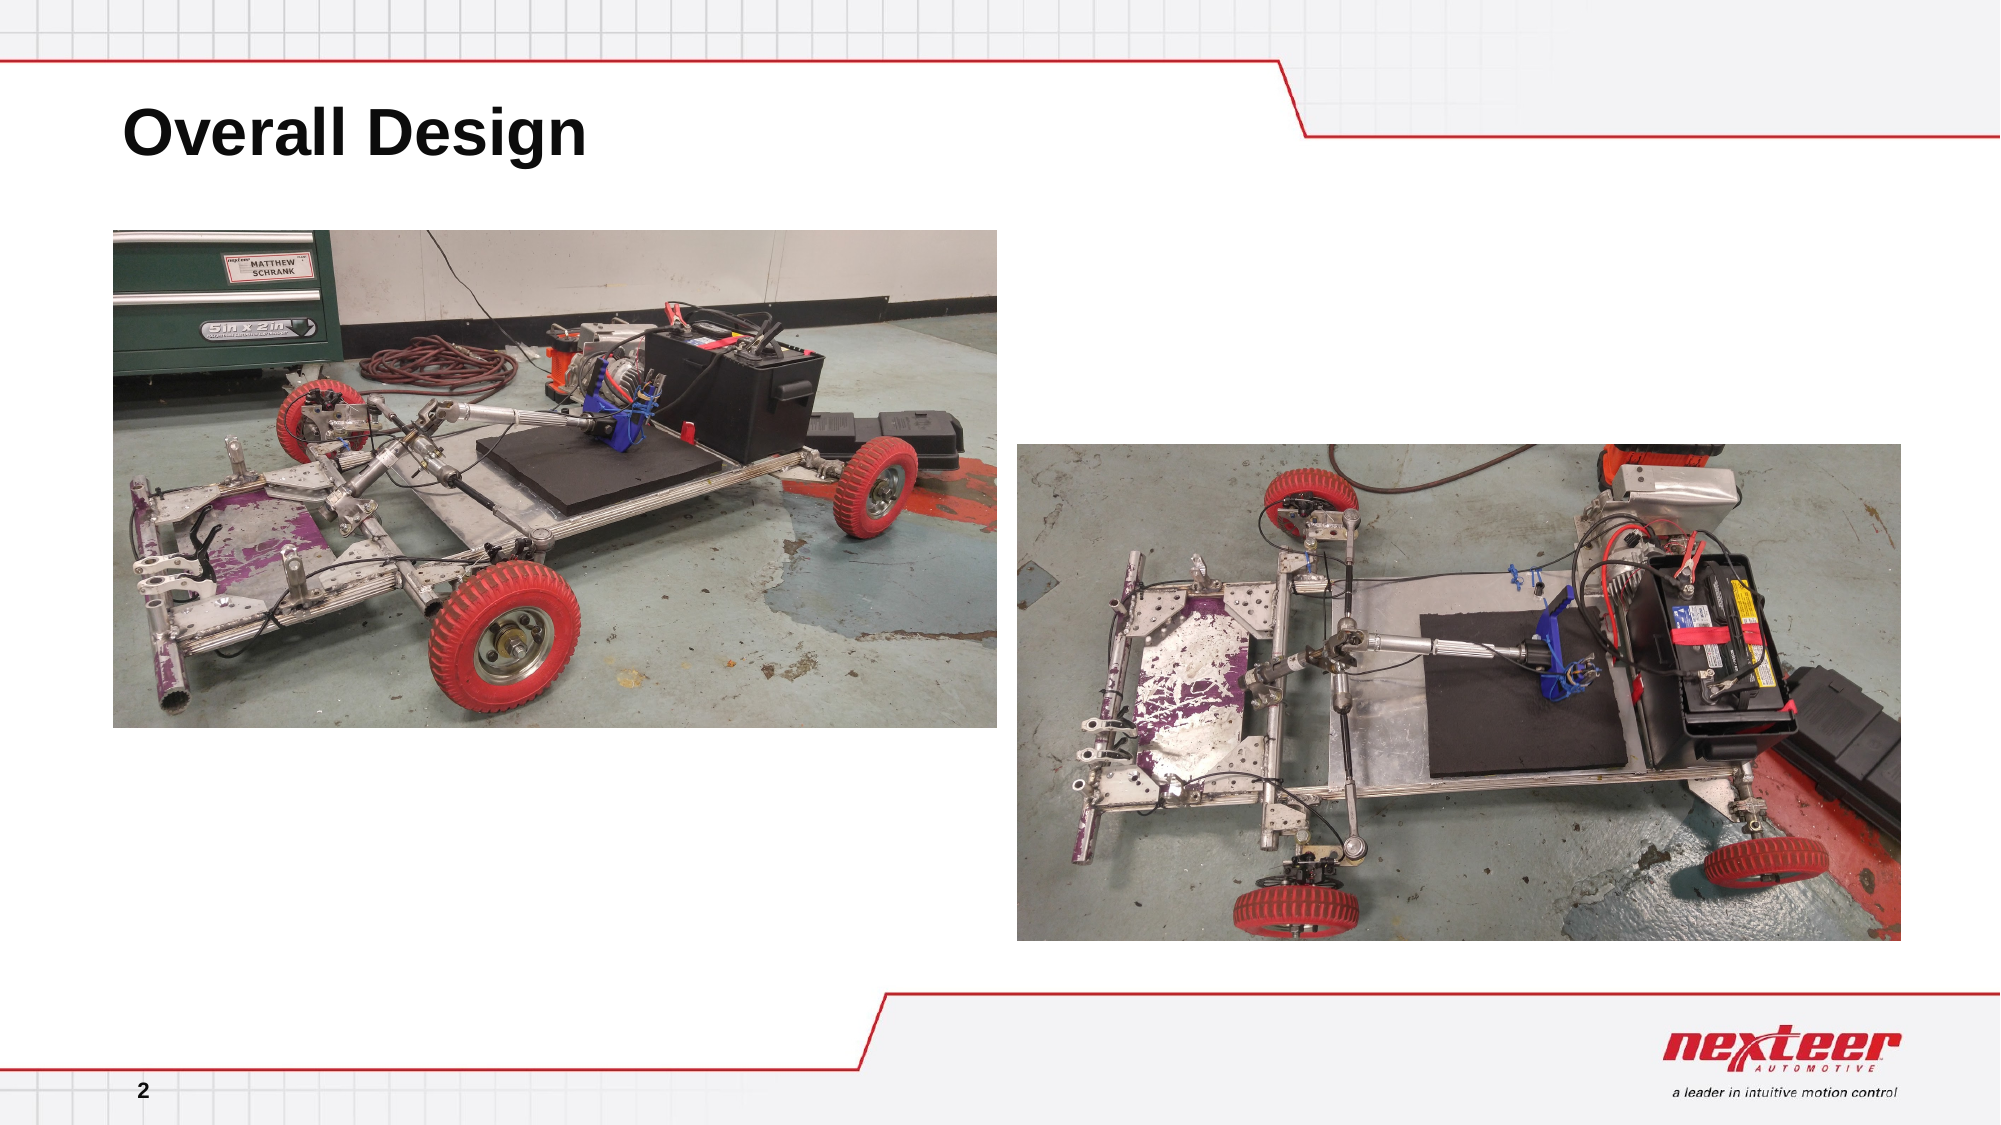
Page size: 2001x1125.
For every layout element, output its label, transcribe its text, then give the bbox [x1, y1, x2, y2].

title Overall Design [113, 74, 1256, 177]
picture [0, 0, 2000, 1125]
